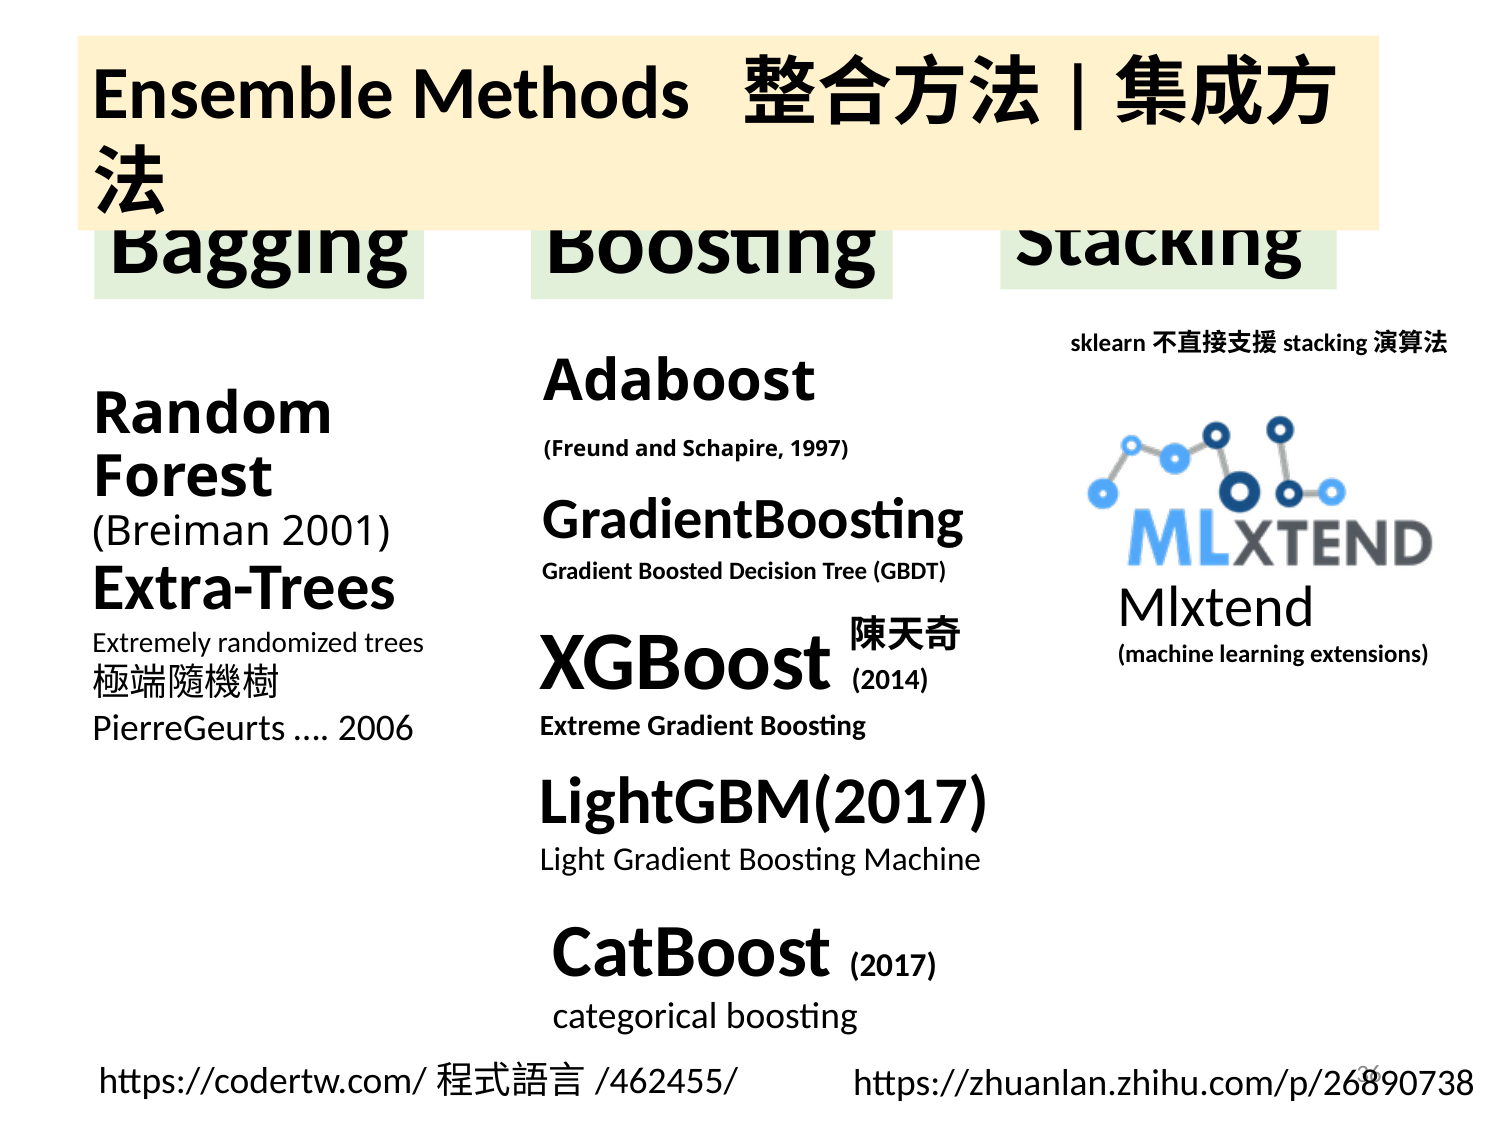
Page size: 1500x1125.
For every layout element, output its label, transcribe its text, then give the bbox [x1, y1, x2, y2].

text_box XGBoost (2014) Extreme Gradient Boosting [525, 598, 952, 749]
text_box Stacking [1000, 231, 1337, 290]
text_box Bagging [94, 231, 424, 300]
text_box Boosting [530, 231, 893, 300]
text_box Random Forest (Breiman 2001) [77, 376, 471, 536]
text_box Adaboost (Freund and Schapire, 1997) [529, 343, 872, 473]
text_box Ensemble Methods 整合方法|集成方法 [77, 35, 1379, 231]
text_box https://codertw.com/程式語言/462455/ [84, 1049, 834, 1109]
text_box sklearn不直接支援stacking演算法 [1055, 319, 1464, 365]
text_box Gradient Boosted Decision Tree (GBDT) [527, 546, 963, 592]
text_box Mlxtend (machine learning extensions) [1102, 560, 1445, 676]
picture [1082, 404, 1437, 572]
slide_number 36 [1059, 1042, 1397, 1103]
text_box CatBoost (2017) categorical boosting [537, 893, 952, 1044]
text_box 陳天奇 [834, 602, 978, 663]
text_box Extra-Trees Extremely randomized trees 極端隨機樹 PierreGeurts …. 2006 [77, 535, 455, 756]
text_box LightGBM(2017) Light Gradient Boosting Machine [525, 749, 1022, 885]
text_box https://zhuanlan.zhihu.com/p/26890738 [838, 1050, 1491, 1111]
text_box GradientBoosting [528, 473, 980, 558]
